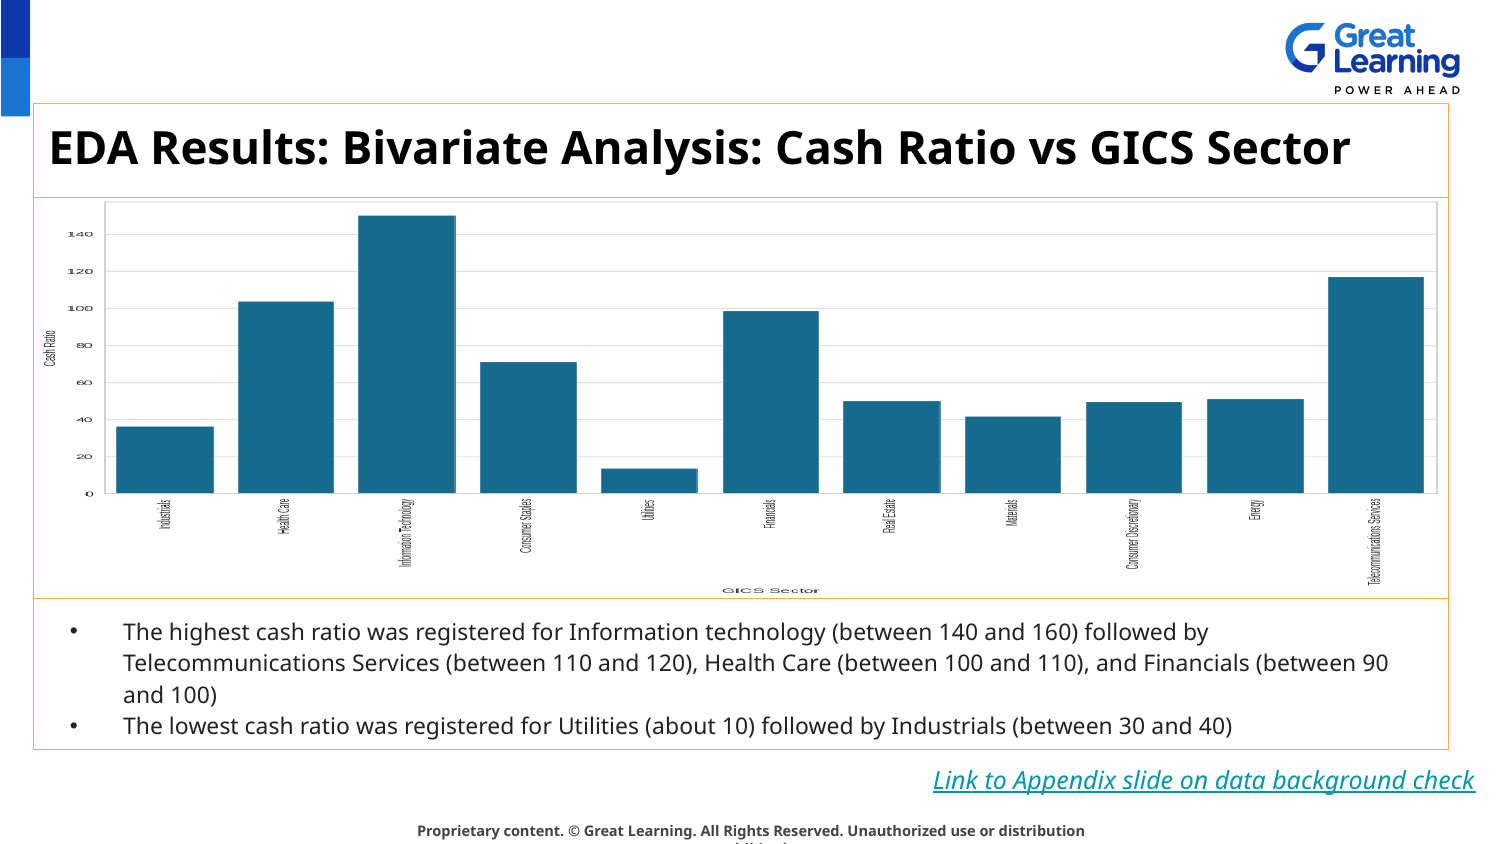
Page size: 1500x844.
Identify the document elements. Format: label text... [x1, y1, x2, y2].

title EDA Results: Bivariate Analysis: Cash Ratio vs GICS Sector [33, 103, 1449, 196]
text_box Link to Appendix slide on data background check [668, 749, 1491, 814]
picture [32, 196, 1450, 599]
text_box The highest cash ratio was registered for Information technology (between 140 and 160) followed by Telecommunications Services (between 110 and 120), Health Care (between 100 and 110), and Financials (between 90 and 100) The lowest cash ratio was registered for Utilities (about 10) followed by Industrials (between 30 and 40) [33, 606, 1449, 750]
picture [1258, 11, 1487, 106]
